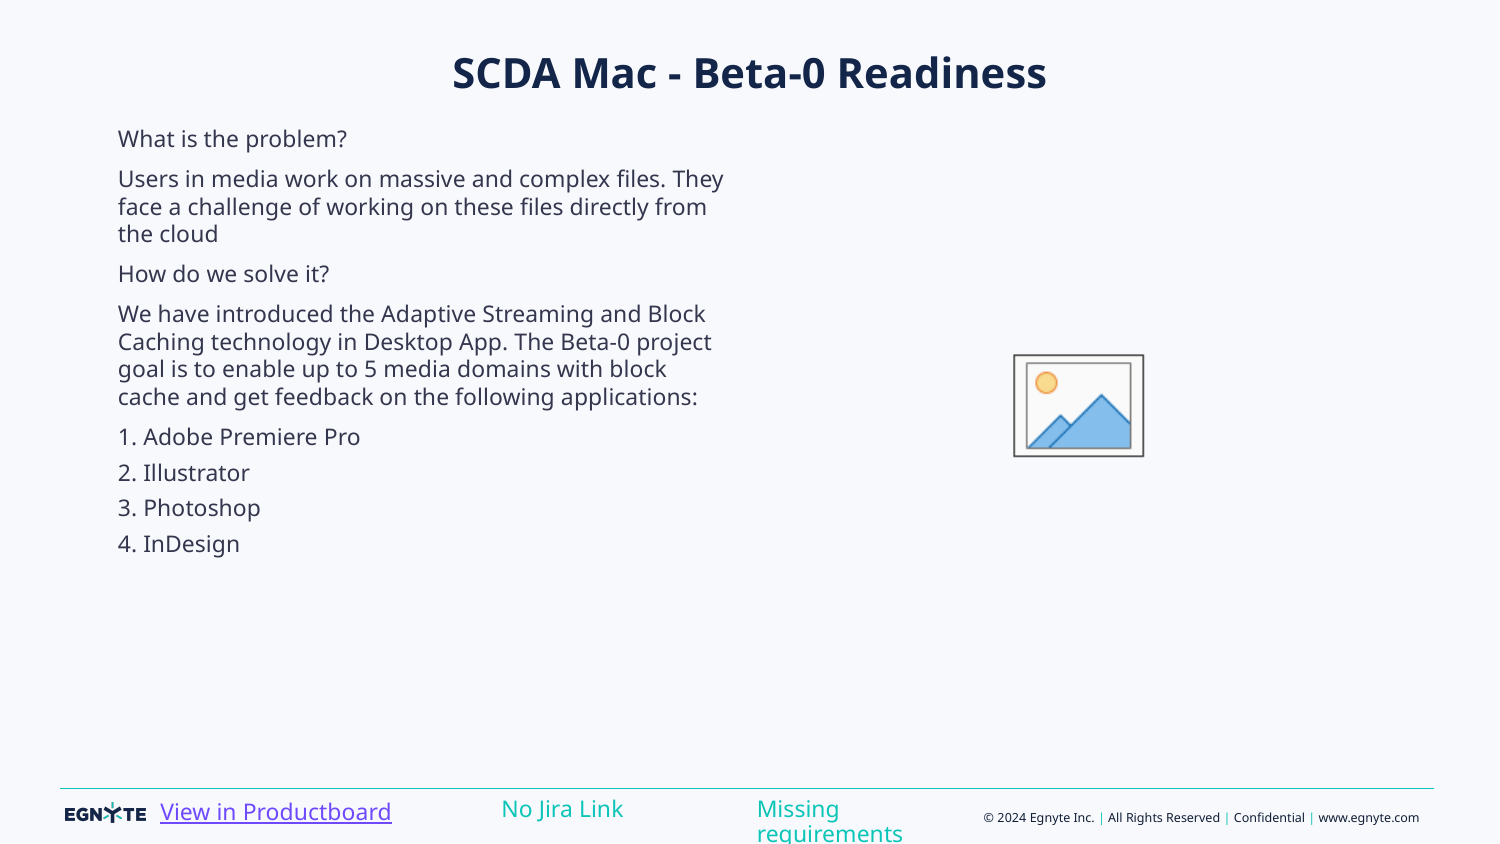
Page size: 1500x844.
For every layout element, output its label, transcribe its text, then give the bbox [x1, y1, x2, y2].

picture [65, 802, 145, 823]
list What is the problem? Users in media work on massive and complex files. They face a challenge of working on these files directly from the cloud How do we solve it? We have introduced the Adaptive Streaming and Block Caching technology in Desktop App. The Beta-0 project goal is to enable up to 5 media domains with block cache and get feedback on the following applications: 1. Adobe Premiere Pro 2. Illustrator 3. Photoshop 4. InDesign [103, 117, 741, 693]
picture [761, 119, 1397, 693]
list Missing requirements [742, 790, 997, 835]
list View in Productboard [145, 790, 486, 835]
list No Jira Link [486, 790, 741, 835]
title SCDA Mac - Beta-0 Readiness [103, 44, 1397, 106]
